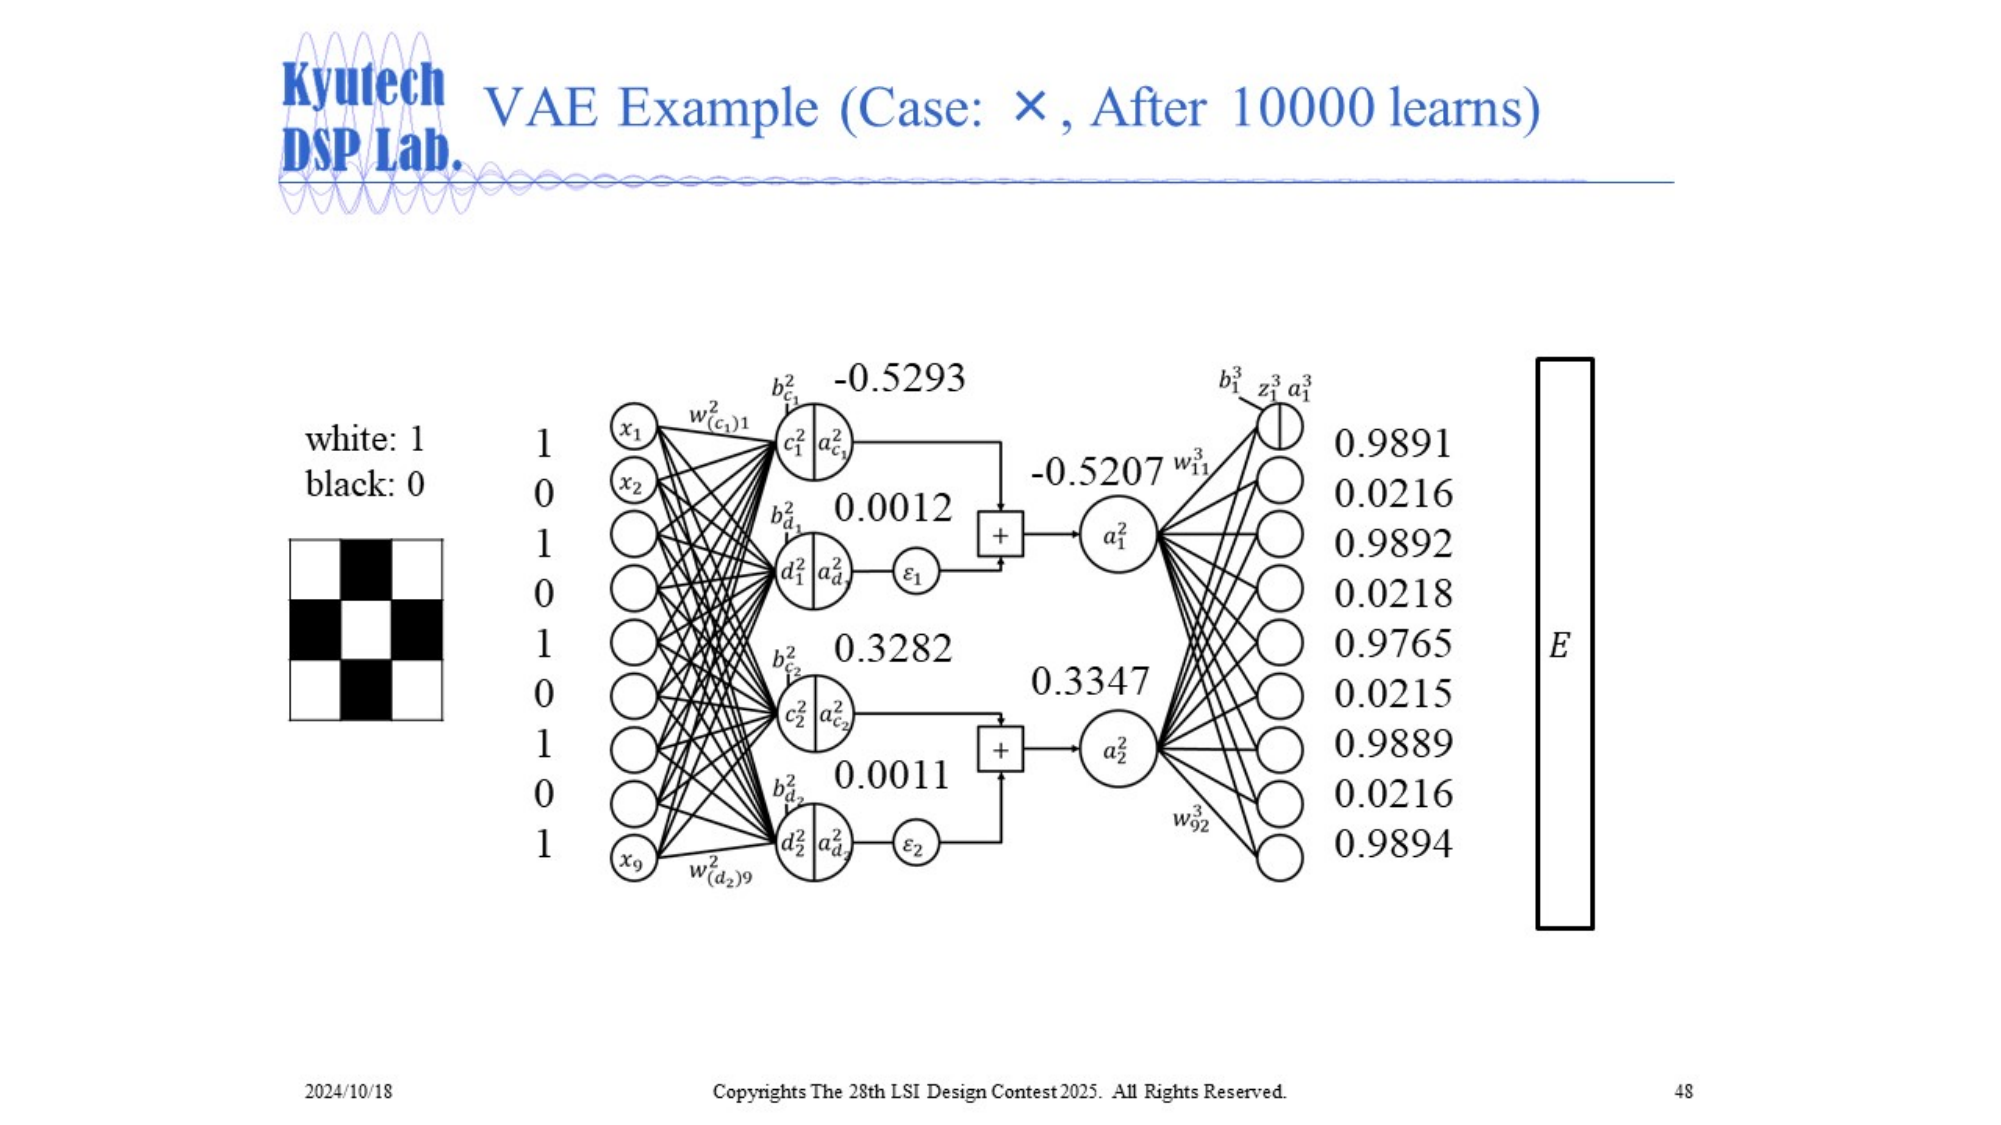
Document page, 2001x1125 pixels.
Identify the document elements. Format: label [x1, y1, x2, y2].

picture [249, 0, 1751, 1125]
